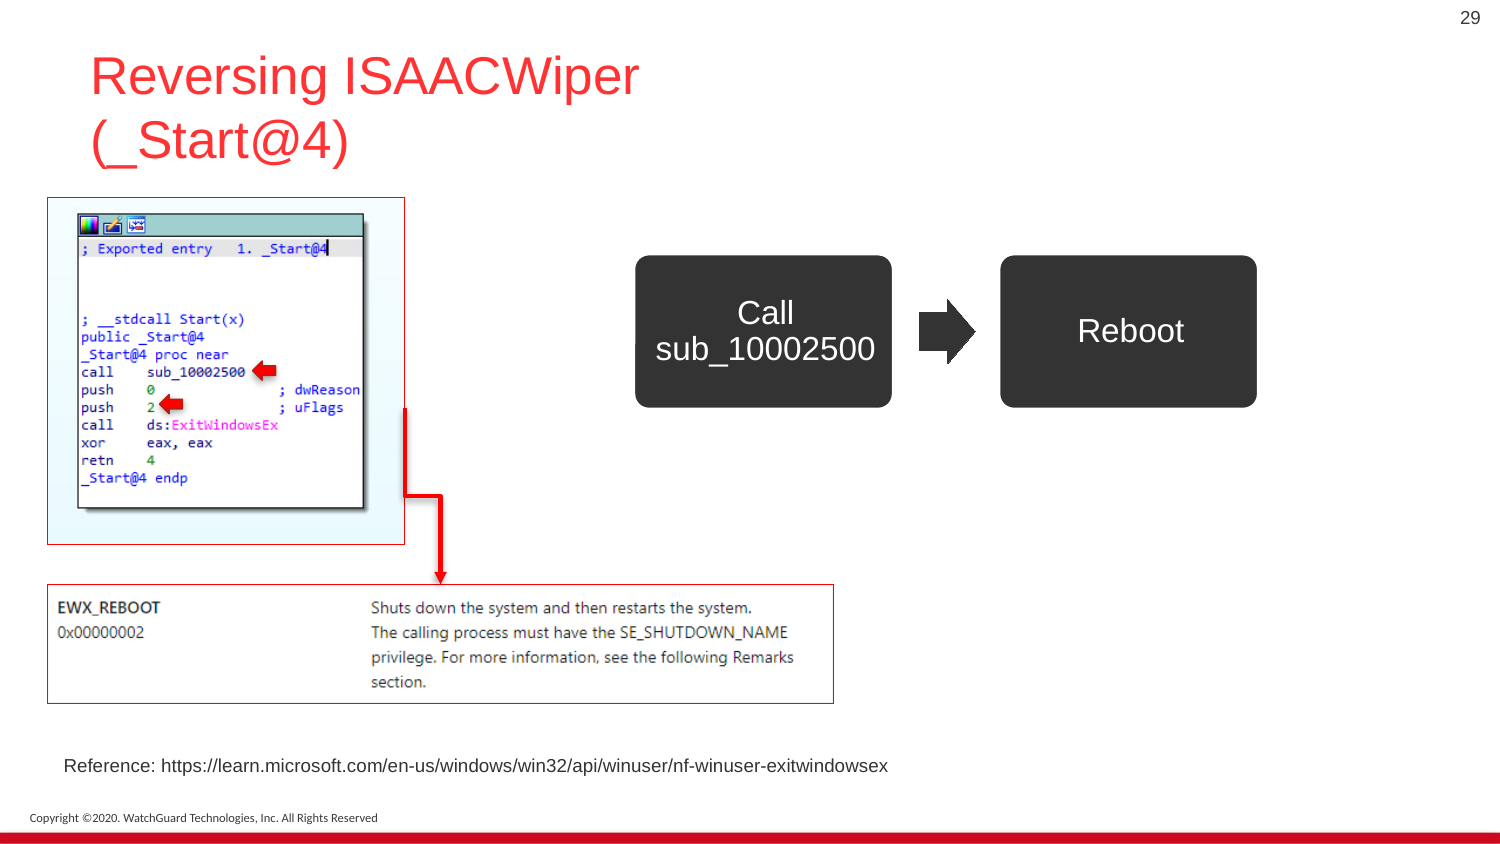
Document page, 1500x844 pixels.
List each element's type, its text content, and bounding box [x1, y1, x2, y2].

picture [47, 196, 405, 545]
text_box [632, 99, 1260, 564]
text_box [334, 478, 512, 515]
title Reversing ISAACWiper (_Start@4) [75, 33, 928, 177]
slide_number 29 [1398, 0, 1497, 40]
text_box Reference: https://learn.microsoft.com/en-us/windows/win32/api/winuser/nf-winuser-exitwindowsex [39, 746, 1327, 784]
picture [47, 584, 834, 705]
